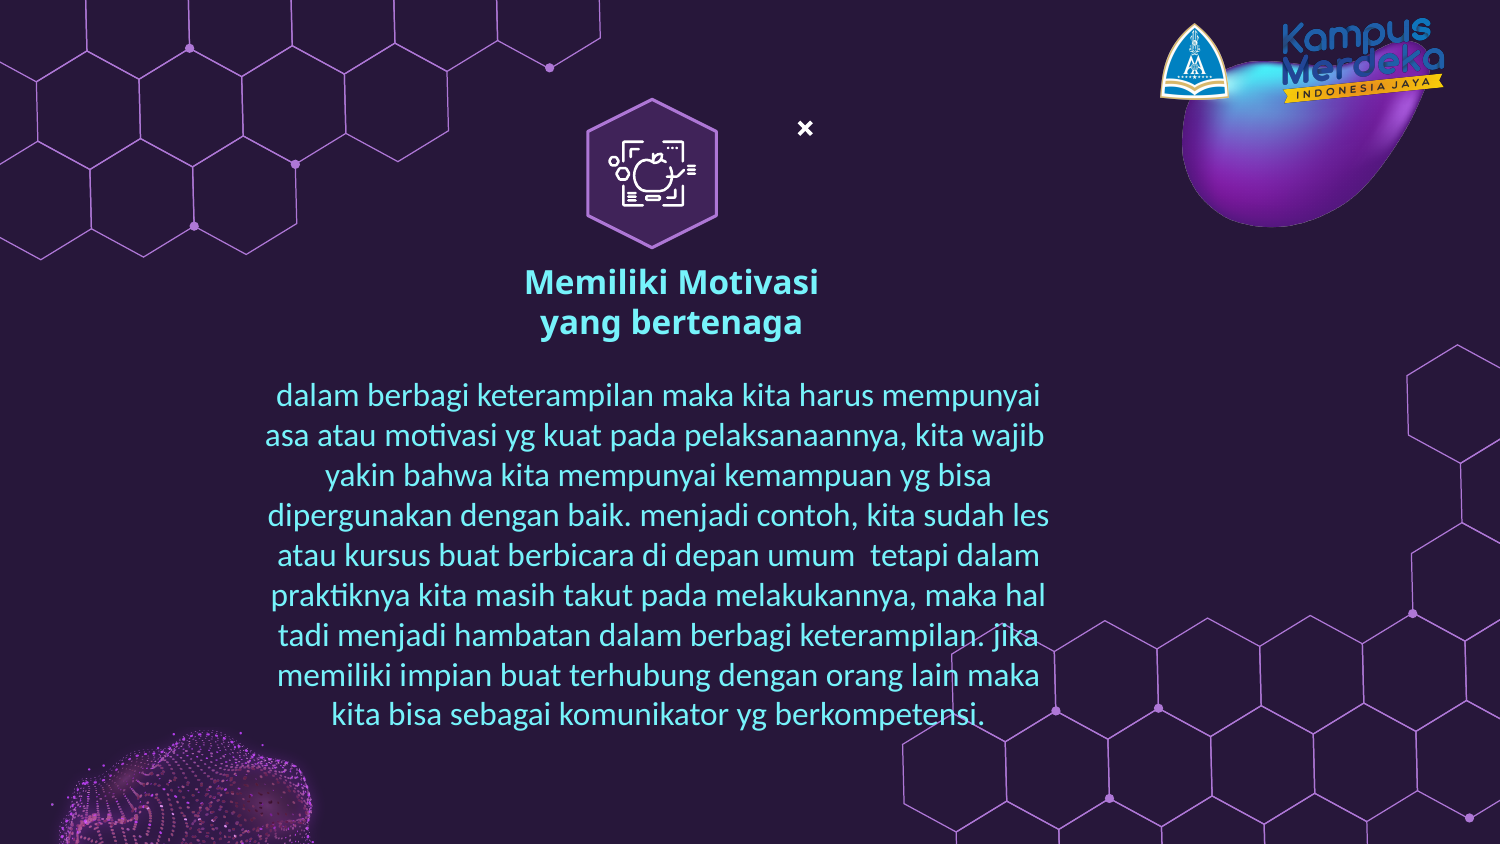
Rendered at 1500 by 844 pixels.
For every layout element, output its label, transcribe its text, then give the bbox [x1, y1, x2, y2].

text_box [587, 99, 717, 248]
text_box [798, 121, 812, 135]
text_box dalam berbagi keterampilan maka kita harus mempunyai asa atau motivasi yg kuat pada pelaksanaannya, kita wajib yakin bahwa kita mempunyai kemampuan yg bisa dipergunakan dengan baik. menjadi contoh, kita sudah les atau kursus buat berbicara di depan umum tetapi dalam praktiknya kita masih takut pada melakukannya, maka hal tadi menjadi hambatan dalam berbagi keterampilan. jika memiliki impian buat terhubung dengan orang lain maka kita bisa sebagai komunikator yg berkompetensi. [244, 365, 1074, 740]
picture [1156, 88, 1160, 100]
picture [1172, 135, 1470, 256]
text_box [1160, 0, 1463, 135]
text_box Memiliki Motivasi yang bertenaga [501, 246, 843, 326]
picture [48, 727, 335, 844]
